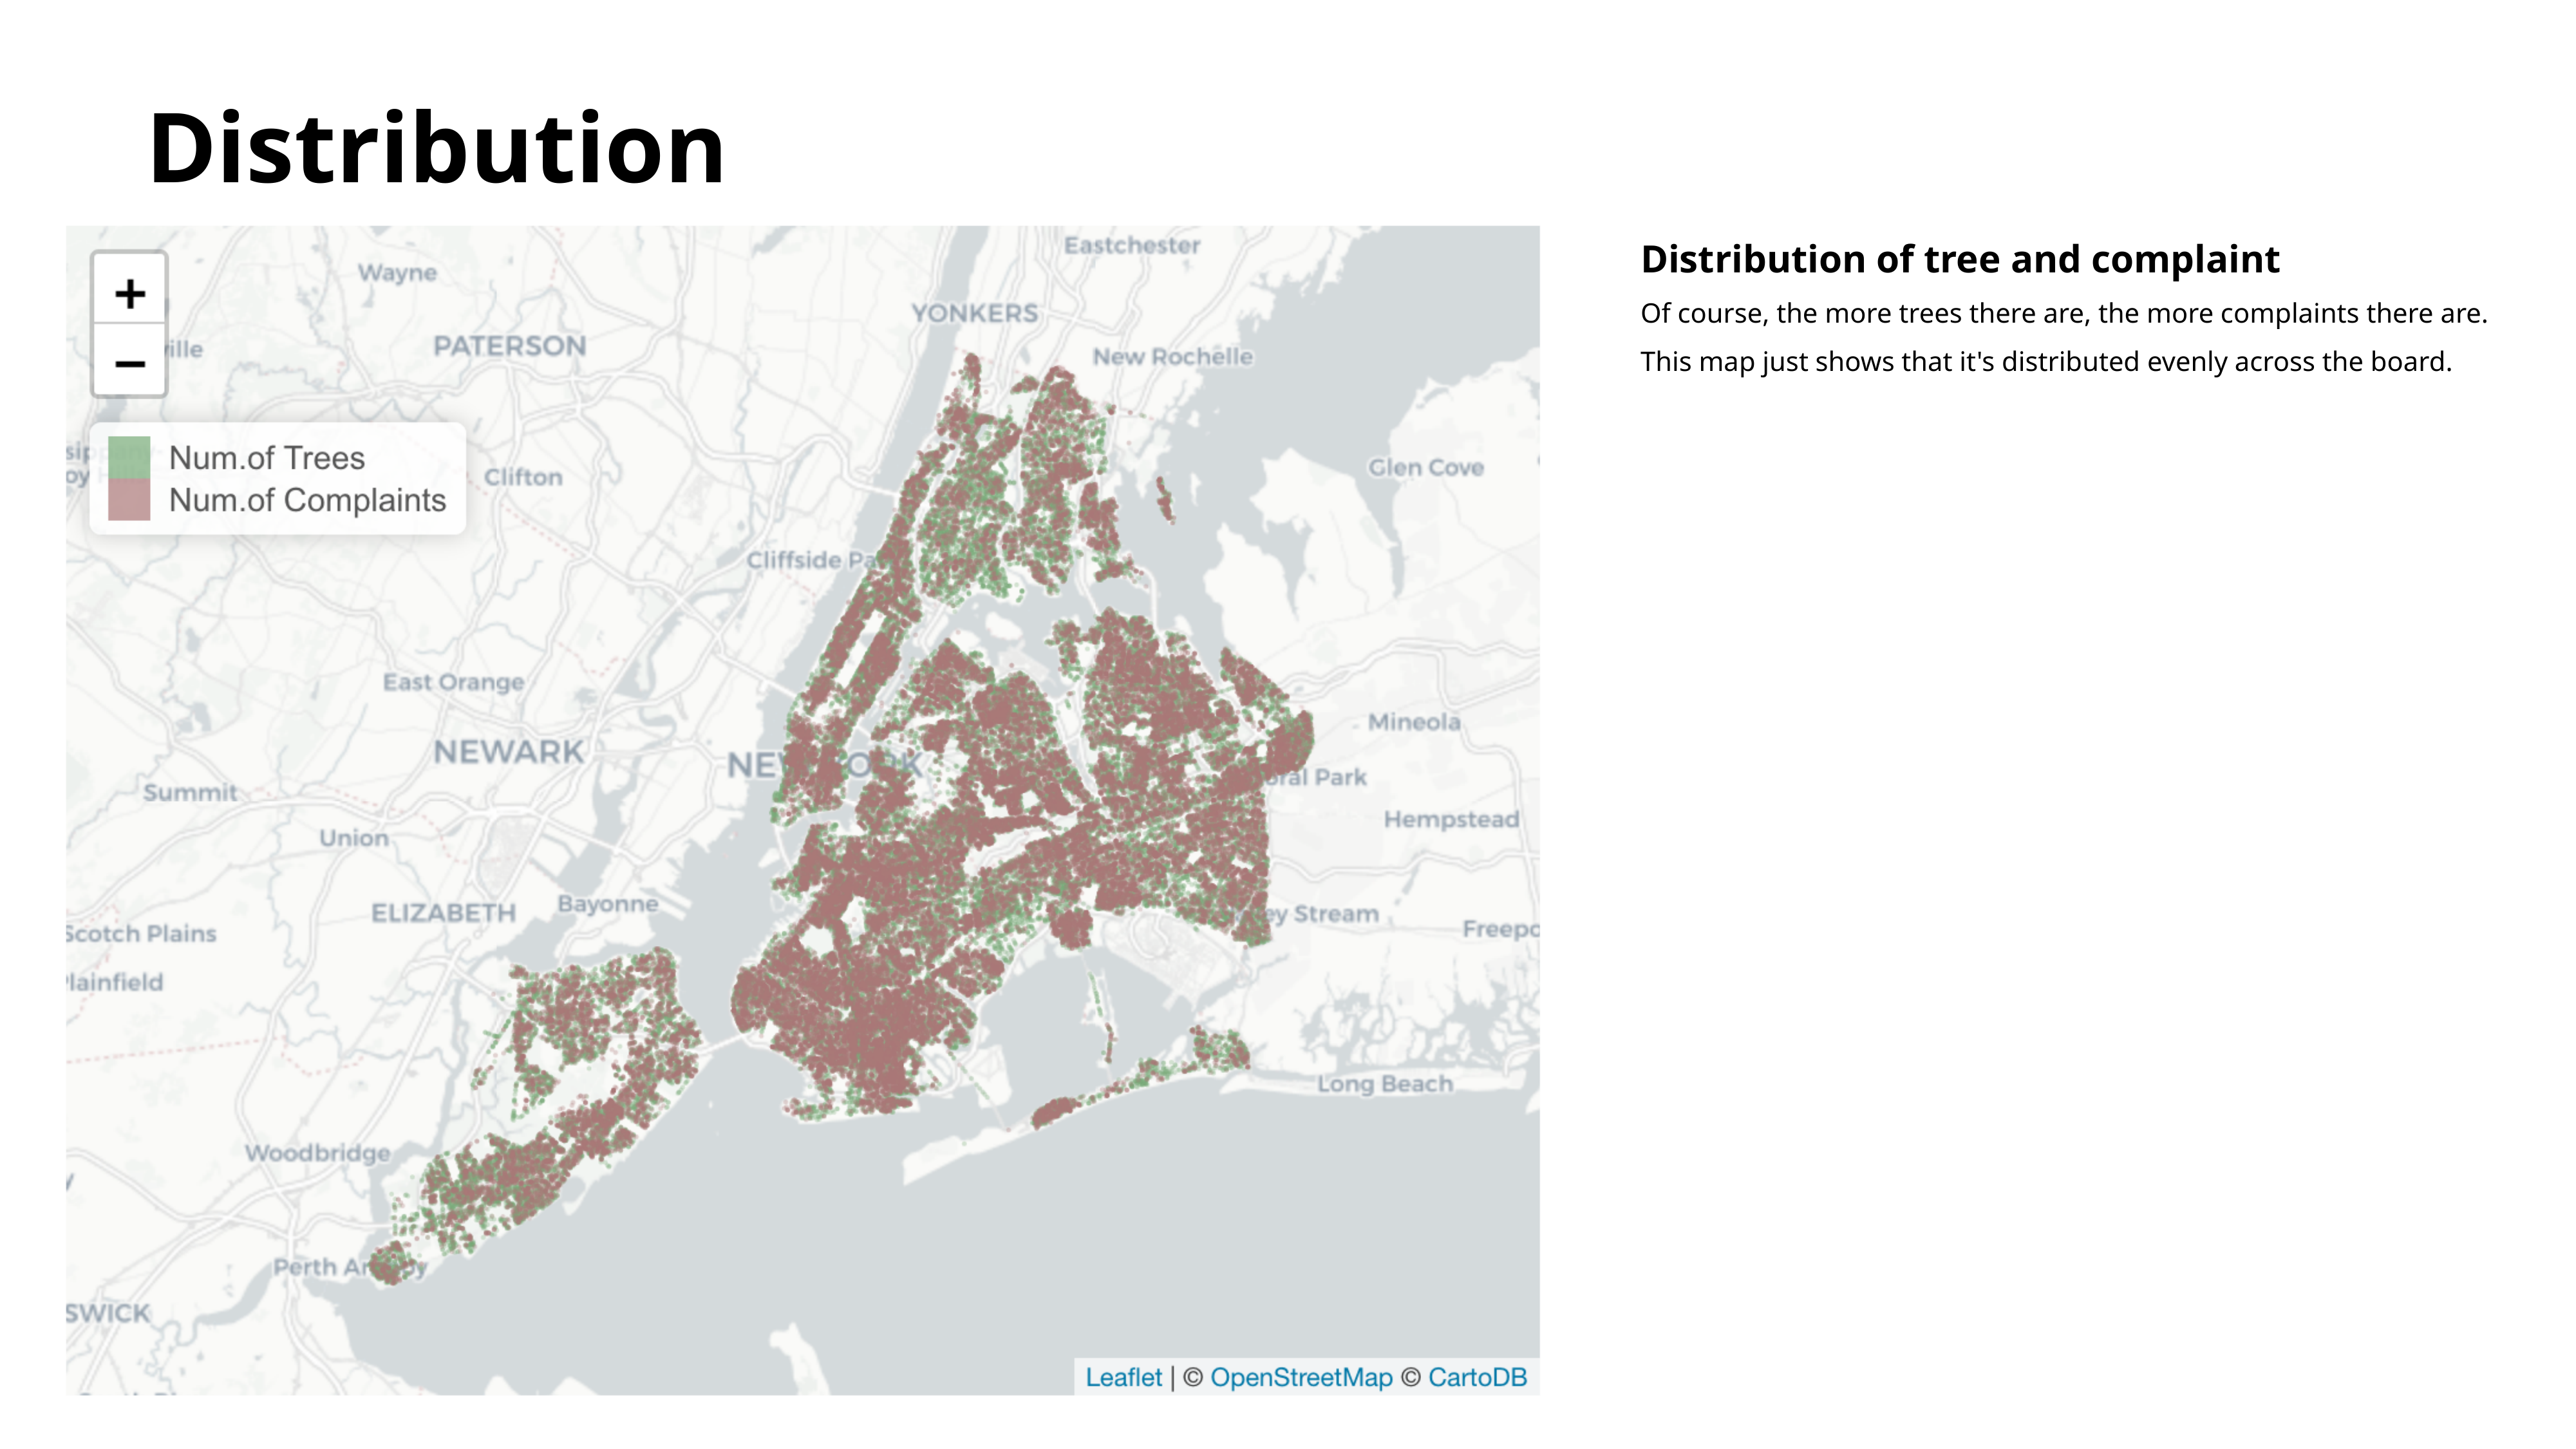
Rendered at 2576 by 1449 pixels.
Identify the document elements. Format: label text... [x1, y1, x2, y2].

picture [55, 207, 1554, 1410]
text_box Distribution of tree and complaint Of course, the more trees there are, the more complaints there are. This map just shows that it's distributed evenly across the board. [1631, 207, 2576, 382]
text_box Distribution [136, 80, 738, 207]
